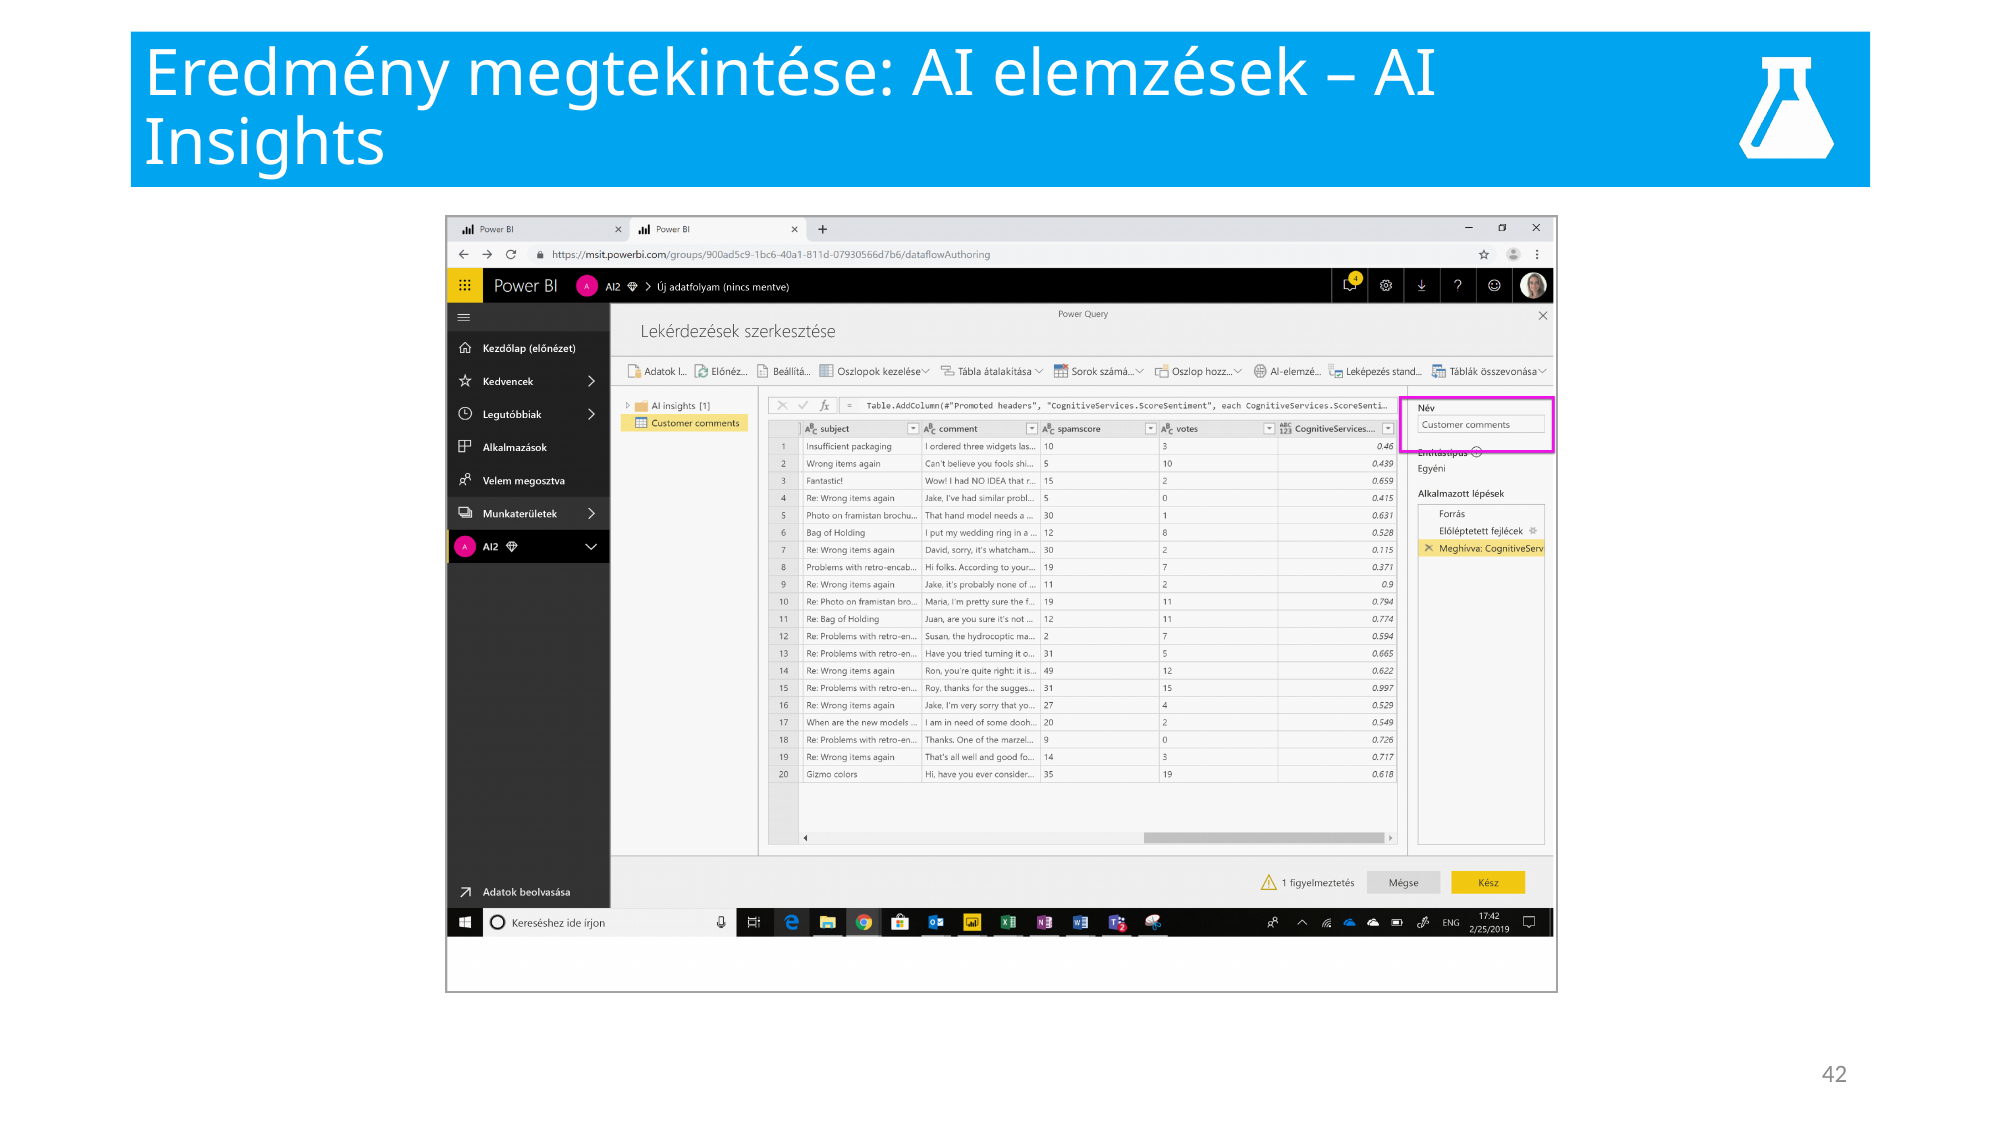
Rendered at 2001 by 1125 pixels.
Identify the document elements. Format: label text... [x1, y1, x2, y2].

slide_number 42 [1412, 1042, 1863, 1103]
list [445, 215, 1558, 993]
title Eredmény megtekintése: AI elemzések – AI Insights [129, 31, 1701, 187]
picture [1740, 58, 1833, 158]
